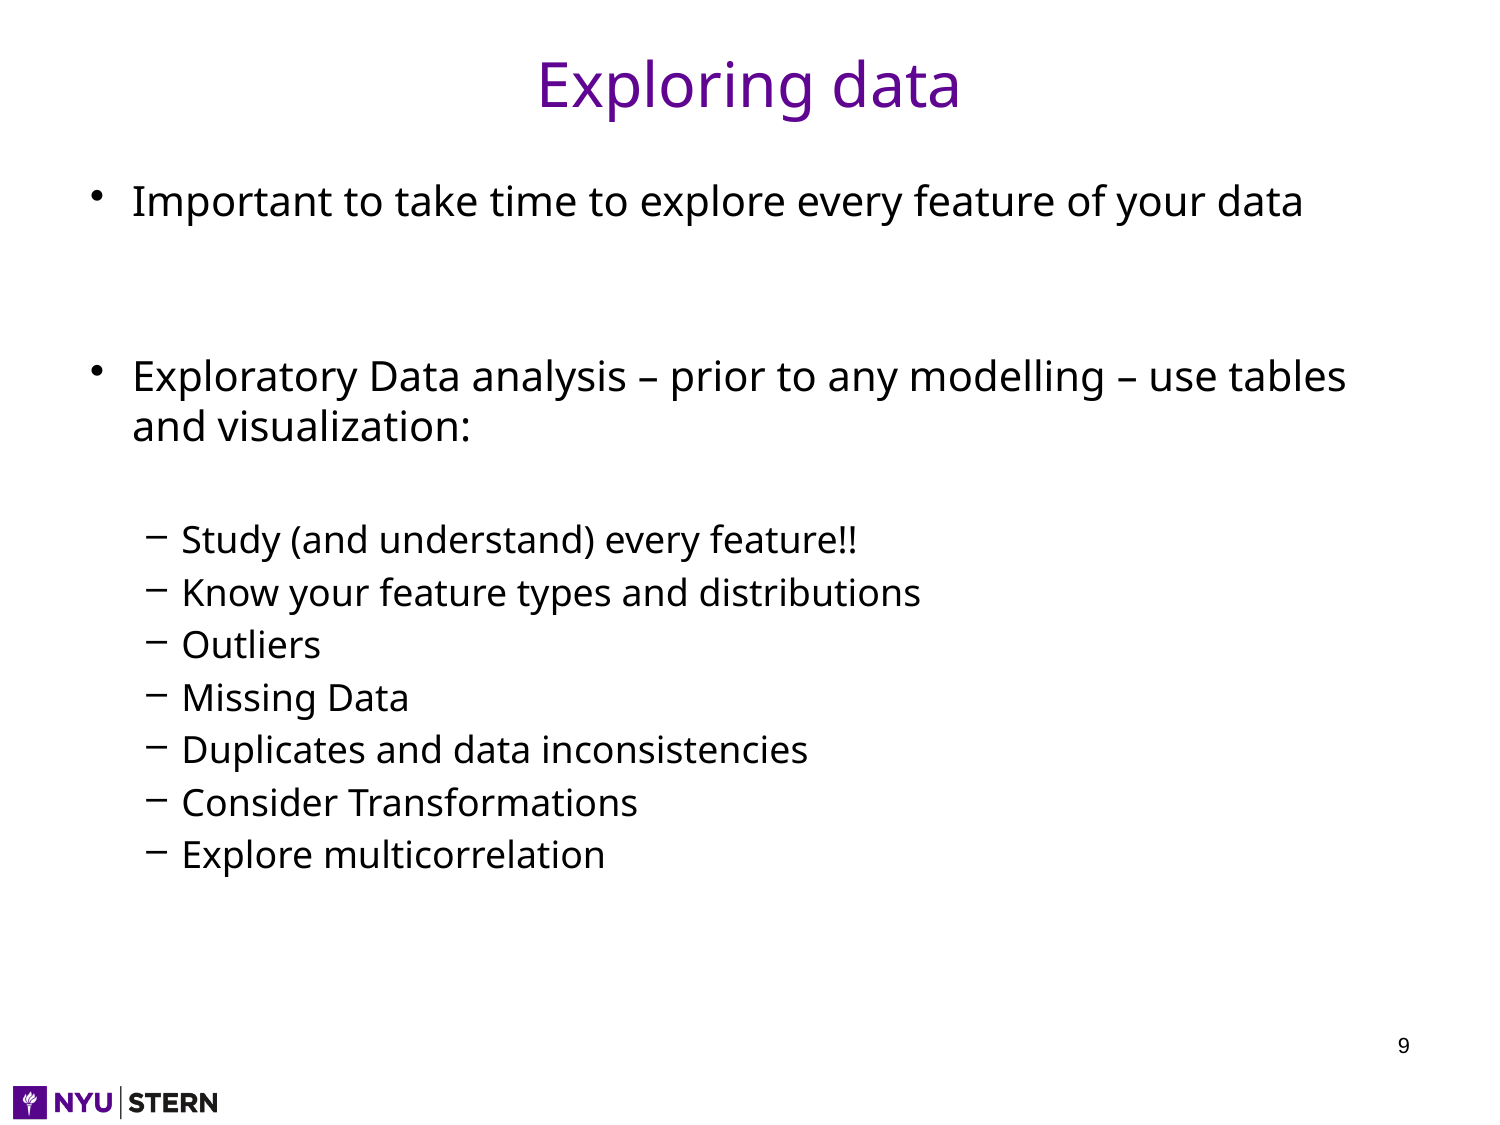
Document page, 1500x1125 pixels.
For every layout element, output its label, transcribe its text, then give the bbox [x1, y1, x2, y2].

slide_number 9 [1074, 1024, 1426, 1103]
list Important to take time to explore every feature of your data Exploratory Data analysis – prior to any modelling – use tables and visualization: Study (and understand) every feature!! Know your feature types and distributions Outliers Missing Data Duplicates and data inconsistencies Consider Transformations Explore multicorrelation [75, 167, 1425, 958]
picture [0, 1038, 230, 1125]
title Exploring data [75, 22, 1425, 142]
